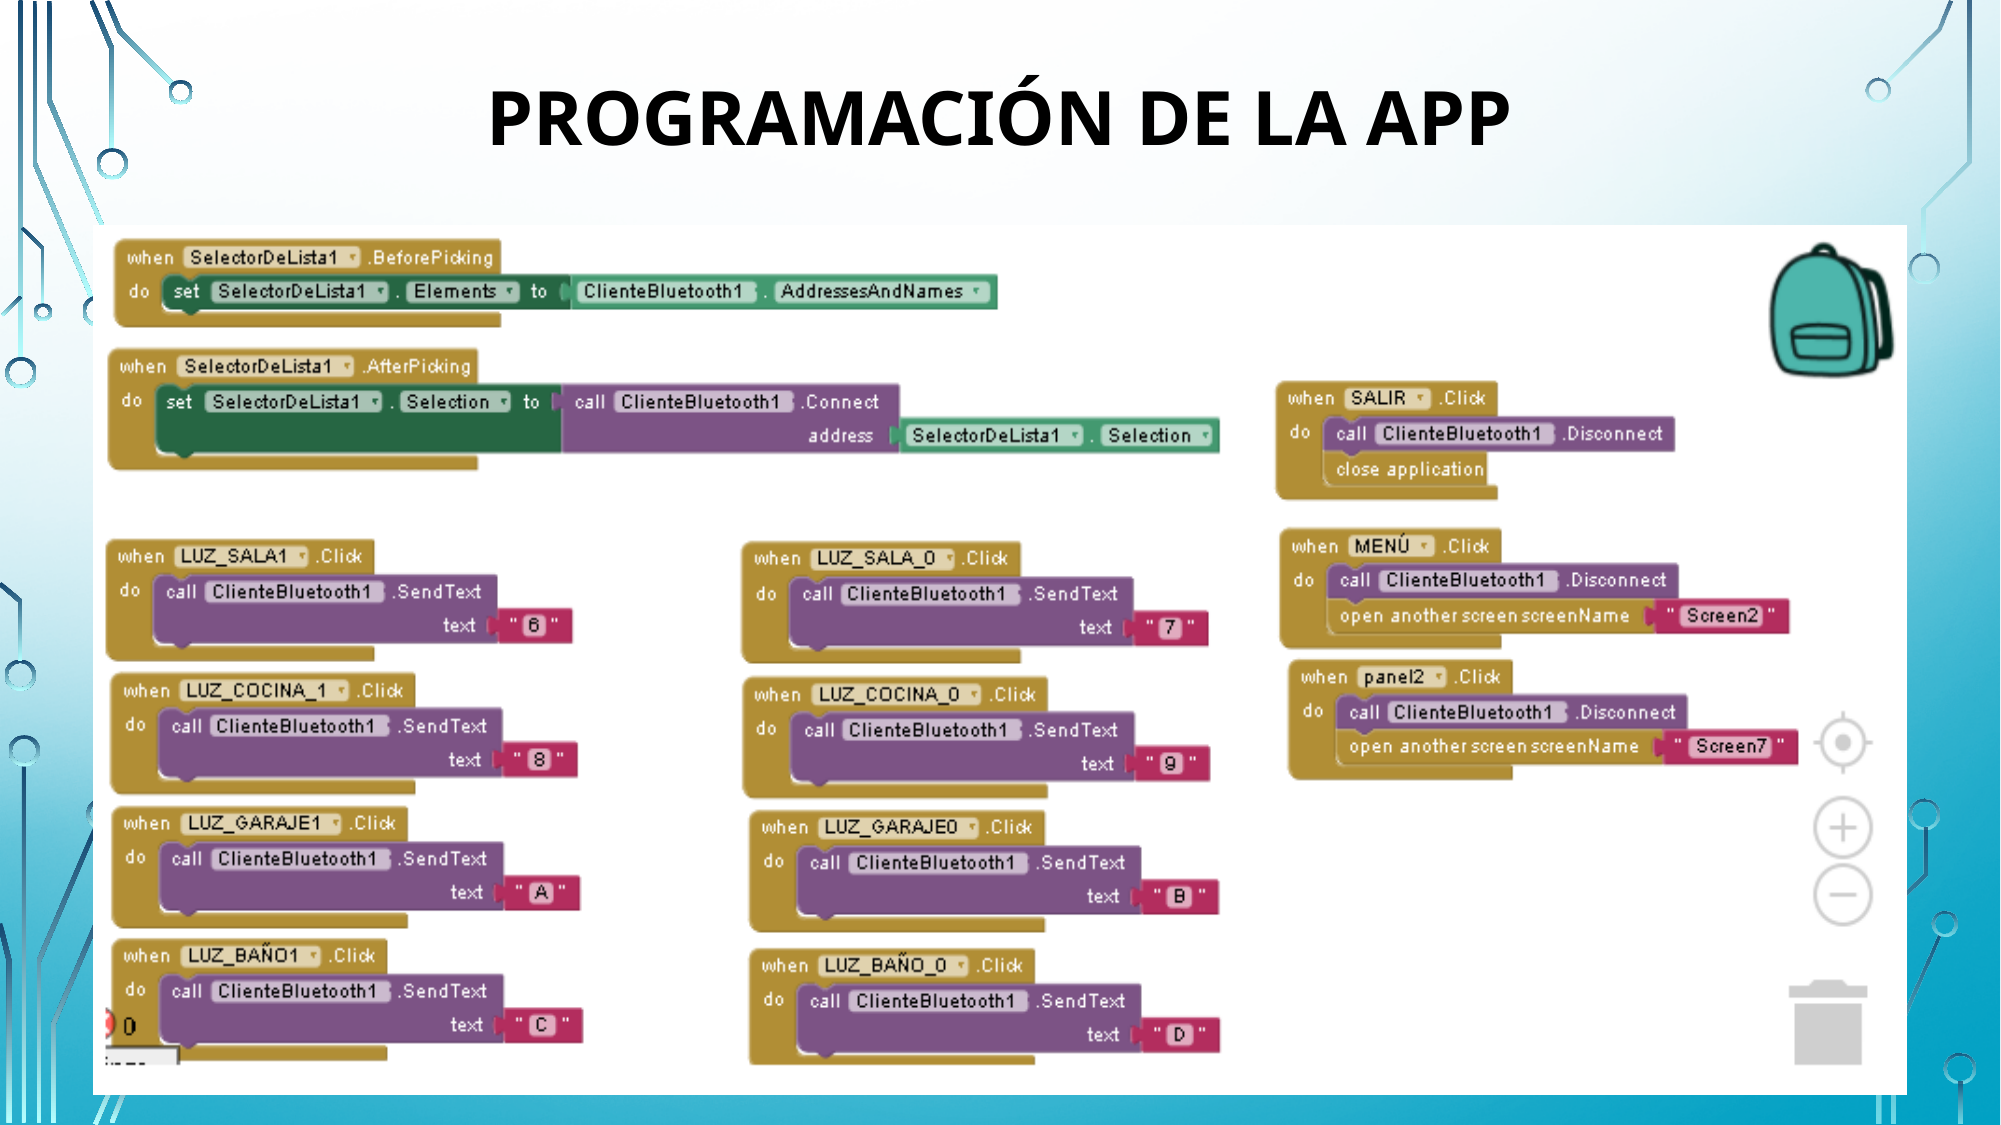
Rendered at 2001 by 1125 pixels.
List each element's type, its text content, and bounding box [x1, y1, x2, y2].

picture [93, 225, 1907, 1095]
title PROGRAMACIÓN de la app [187, 0, 1813, 225]
